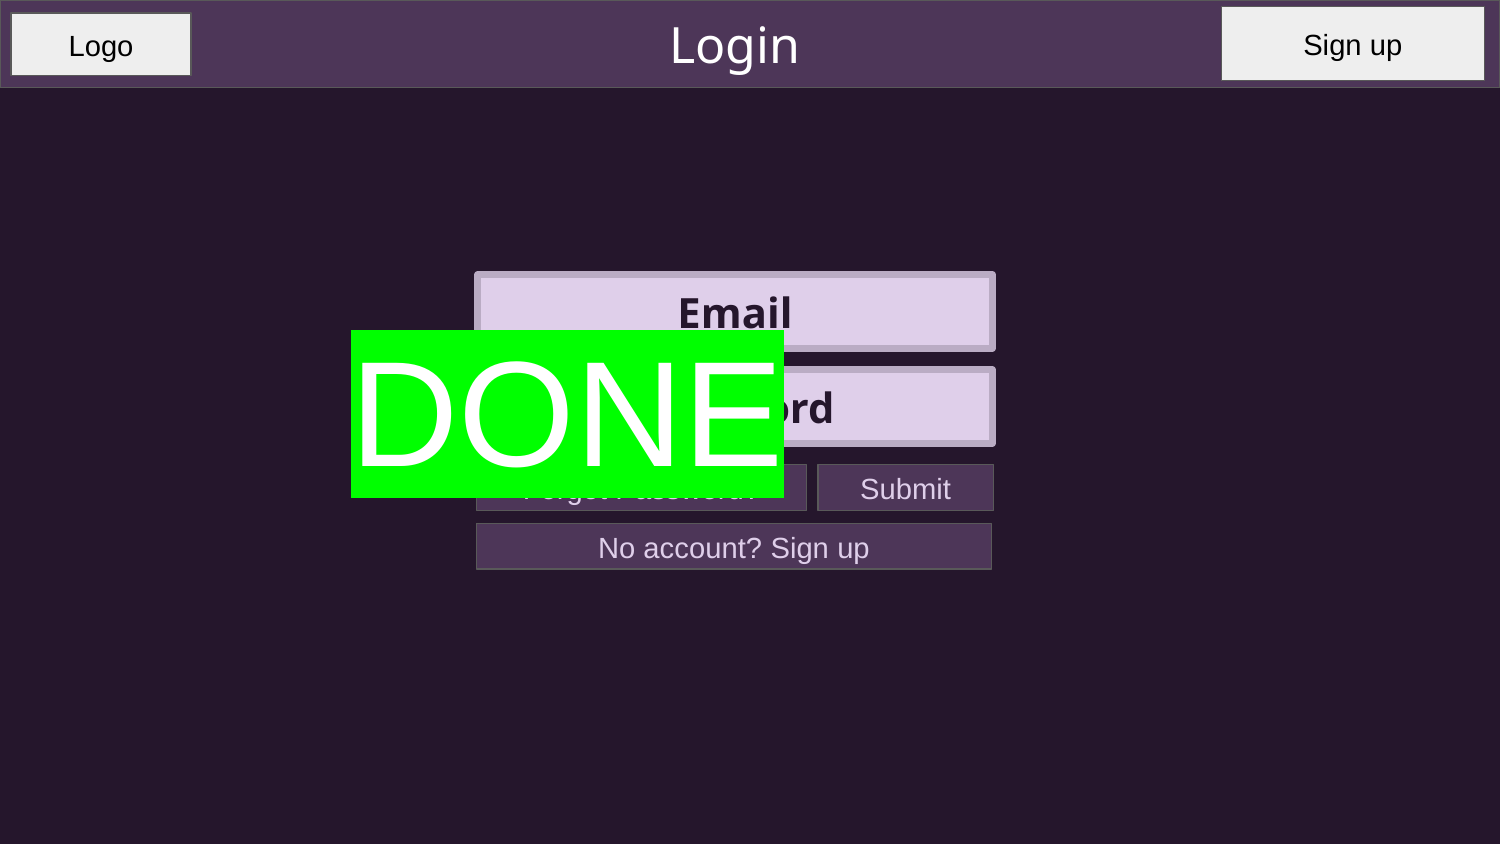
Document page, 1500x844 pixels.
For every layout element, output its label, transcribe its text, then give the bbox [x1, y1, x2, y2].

text_box Sign up [1221, 6, 1485, 81]
text_box [0, 0, 504, 88]
text_box Login [504, 0, 966, 88]
text_box DONE [335, 197, 1232, 615]
text_box Logo [11, 12, 191, 76]
text_box [966, 0, 1500, 88]
